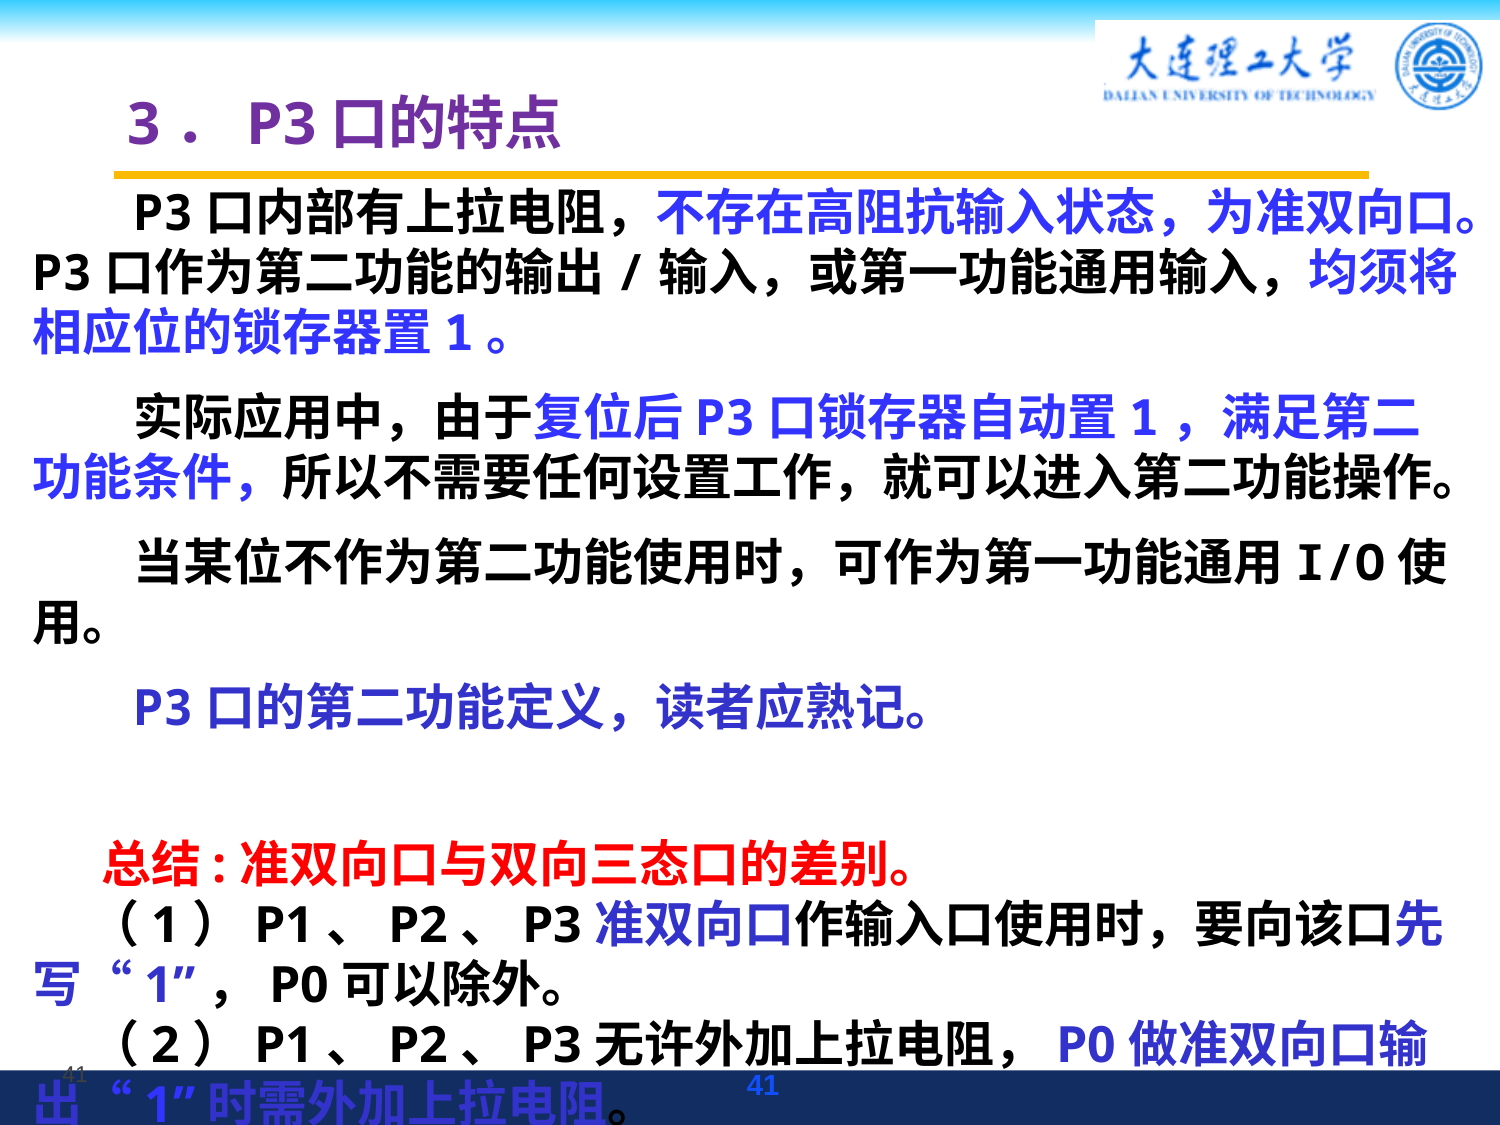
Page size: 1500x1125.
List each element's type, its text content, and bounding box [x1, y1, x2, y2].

footer 41 [525, 1045, 1001, 1122]
picture [1095, 20, 1500, 115]
list P3口内部有上拉电阻，不存在高阻抗输入状态，为准双向口。P3口作为第二功能的输出/输入，或第一功能通用输入，均须将相应位的锁存器置1。 实际应用中，由于复位后P3口锁存器自动置1，满足第二功能条件，所以不需要任何设置工作，就可以进入第二功能操作。 当某位不作为第二功能使用时，可作为第一功能通用I/O使用。 P3口的第二功能定义，读者应熟记。 总结:准双向口与双向三态口的差别。 （1）P1、P2、P3准双向口作输入口使用时，要向该口先写“1”，P0可以除外。 （2）P1、P2、P3无许外加上拉电阻，P0做准双向口输出“1”时需外加上拉电阻。 [17, 172, 1483, 1007]
title 3．P3口的特点 [112, 71, 1371, 172]
slide_number 41 [0, 1050, 150, 1097]
